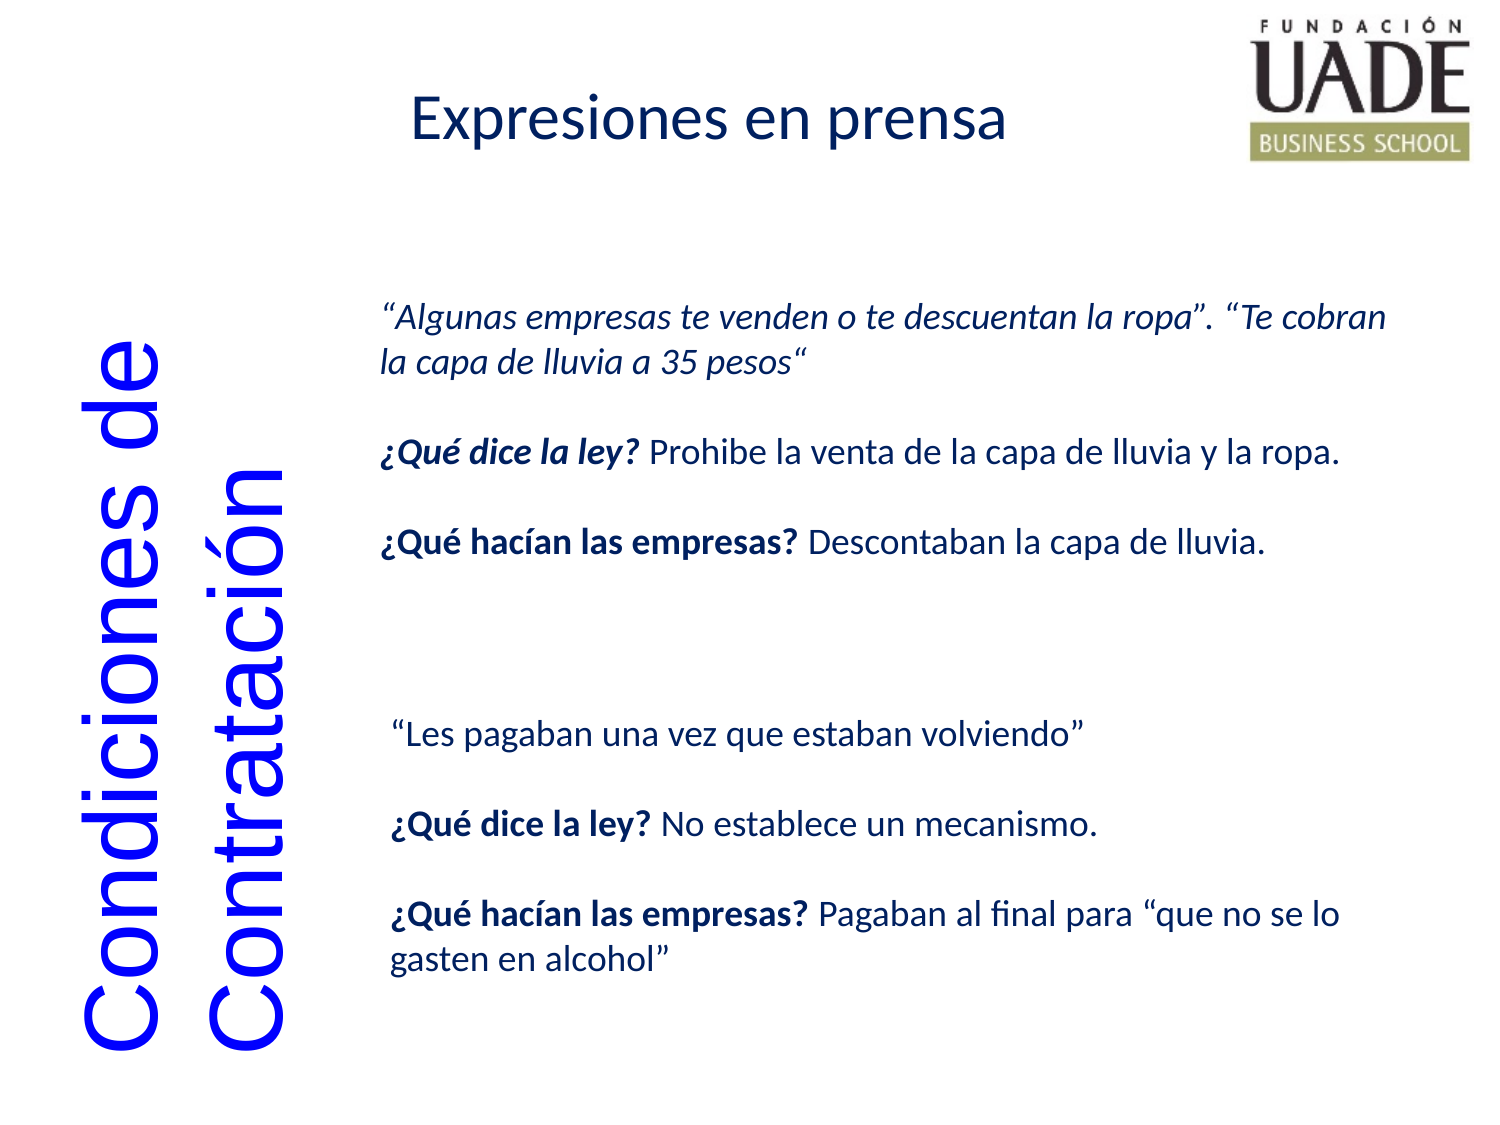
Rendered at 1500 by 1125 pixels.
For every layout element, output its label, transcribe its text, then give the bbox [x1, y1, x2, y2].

text_box “Algunas empresas te venden o te descuentan la ropa”. “Te cobran la capa de lluvia a 35 pesos“ ¿Qué dice la ley? Prohibe la venta de la capa de lluvia y la ropa. ¿Qué hacían las empresas? Descontaban la capa de lluvia. [379, 247, 1407, 653]
text_box “Les pagaban una vez que estaban volviendo” ¿Qué dice la ley? No establece un mecanismo. ¿Qué hacían las empresas? Pagaban al final para “que no se lo gasten en alcohol” [375, 701, 1411, 987]
text_box Condiciones de Contratación [53, 336, 304, 1057]
title Expresiones en prensa [53, 66, 1240, 161]
picture [1245, 14, 1474, 165]
